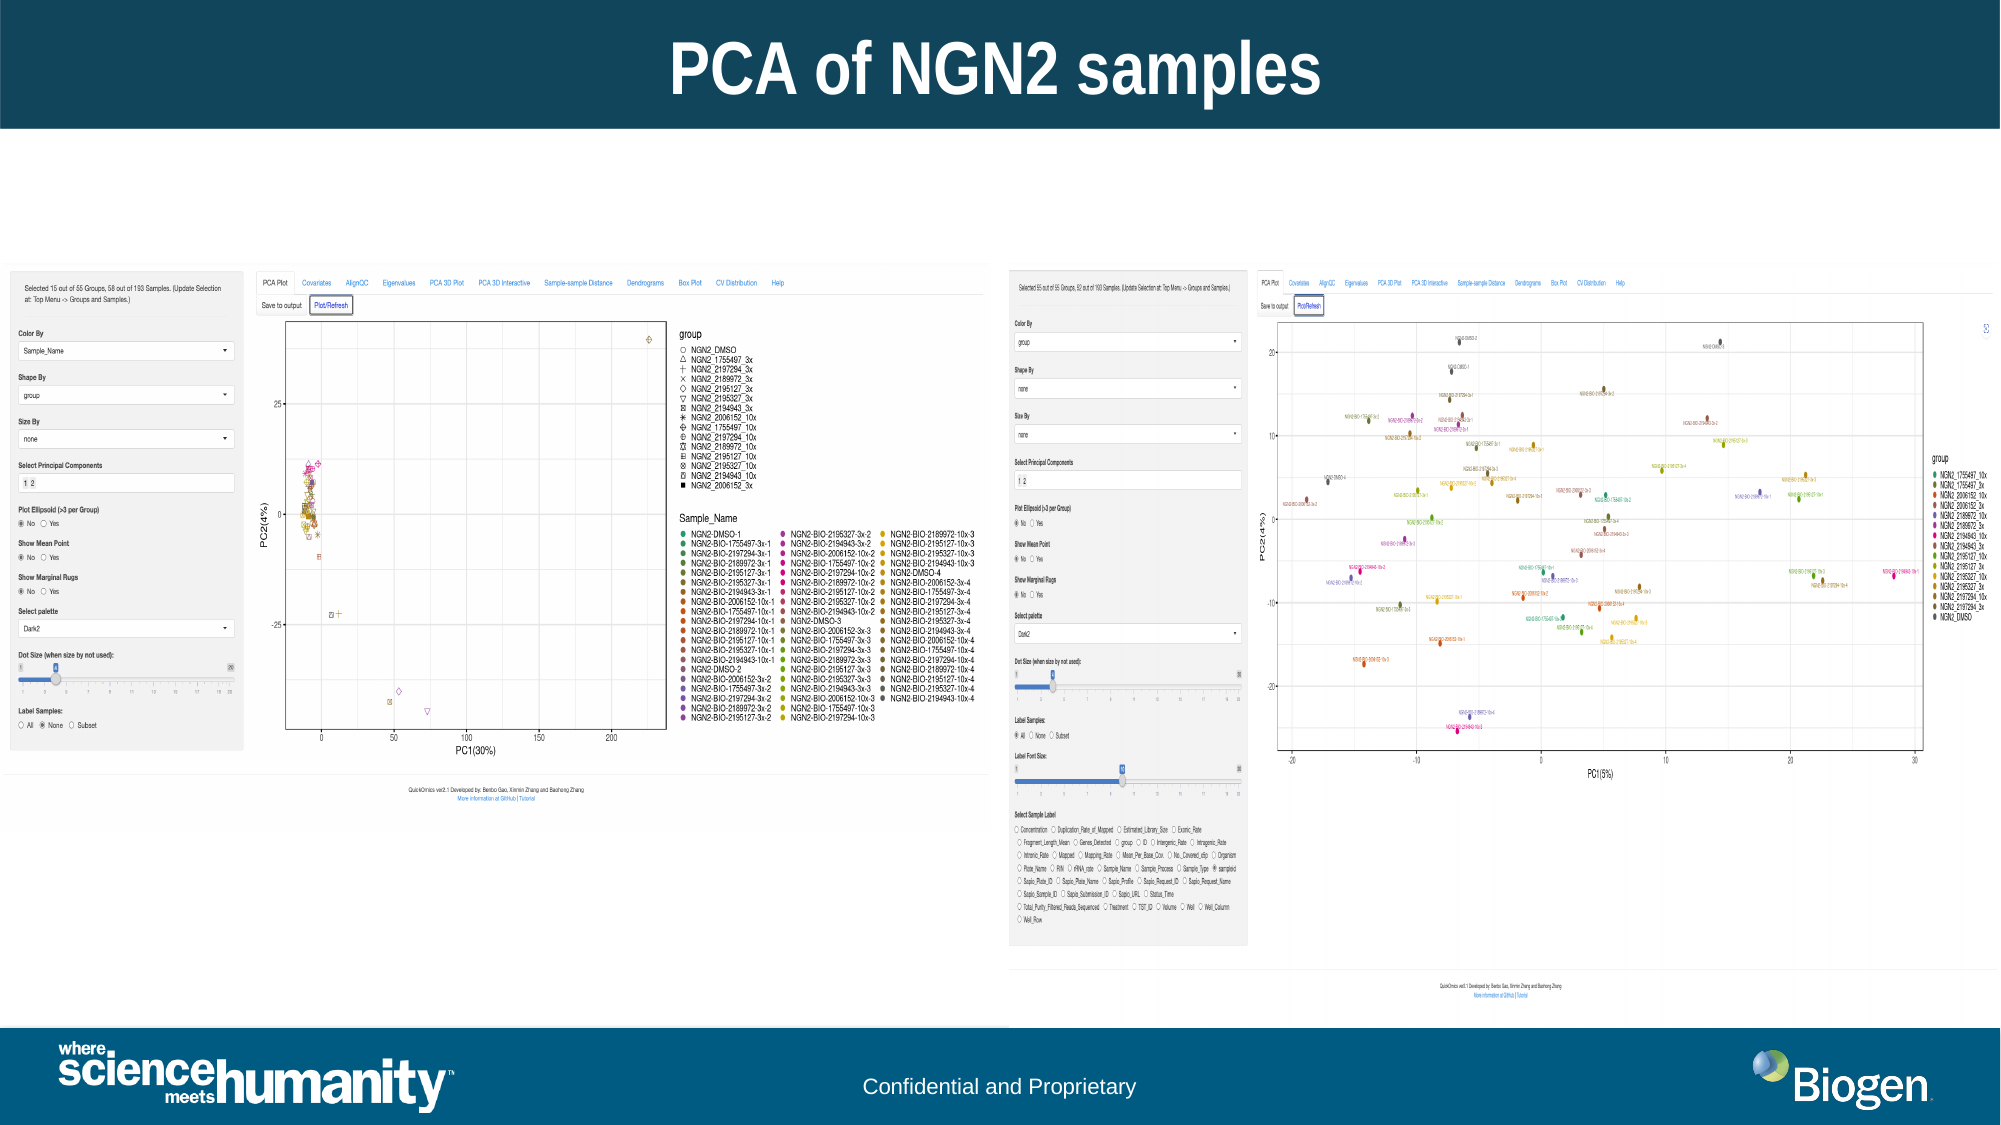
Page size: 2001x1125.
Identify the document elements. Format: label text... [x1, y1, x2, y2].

picture [1832, 1077, 1854, 1101]
picture [1857, 1091, 1880, 1110]
picture [1824, 1077, 1828, 1101]
picture [1009, 263, 2000, 1027]
picture [1907, 1077, 1926, 1101]
picture [1858, 1075, 1879, 1090]
picture [0, 263, 991, 831]
text_box PCA of NGN2 samples [0, 0, 2000, 129]
picture [1881, 1076, 1903, 1101]
picture [1795, 1068, 1819, 1101]
picture [1753, 1051, 1788, 1081]
